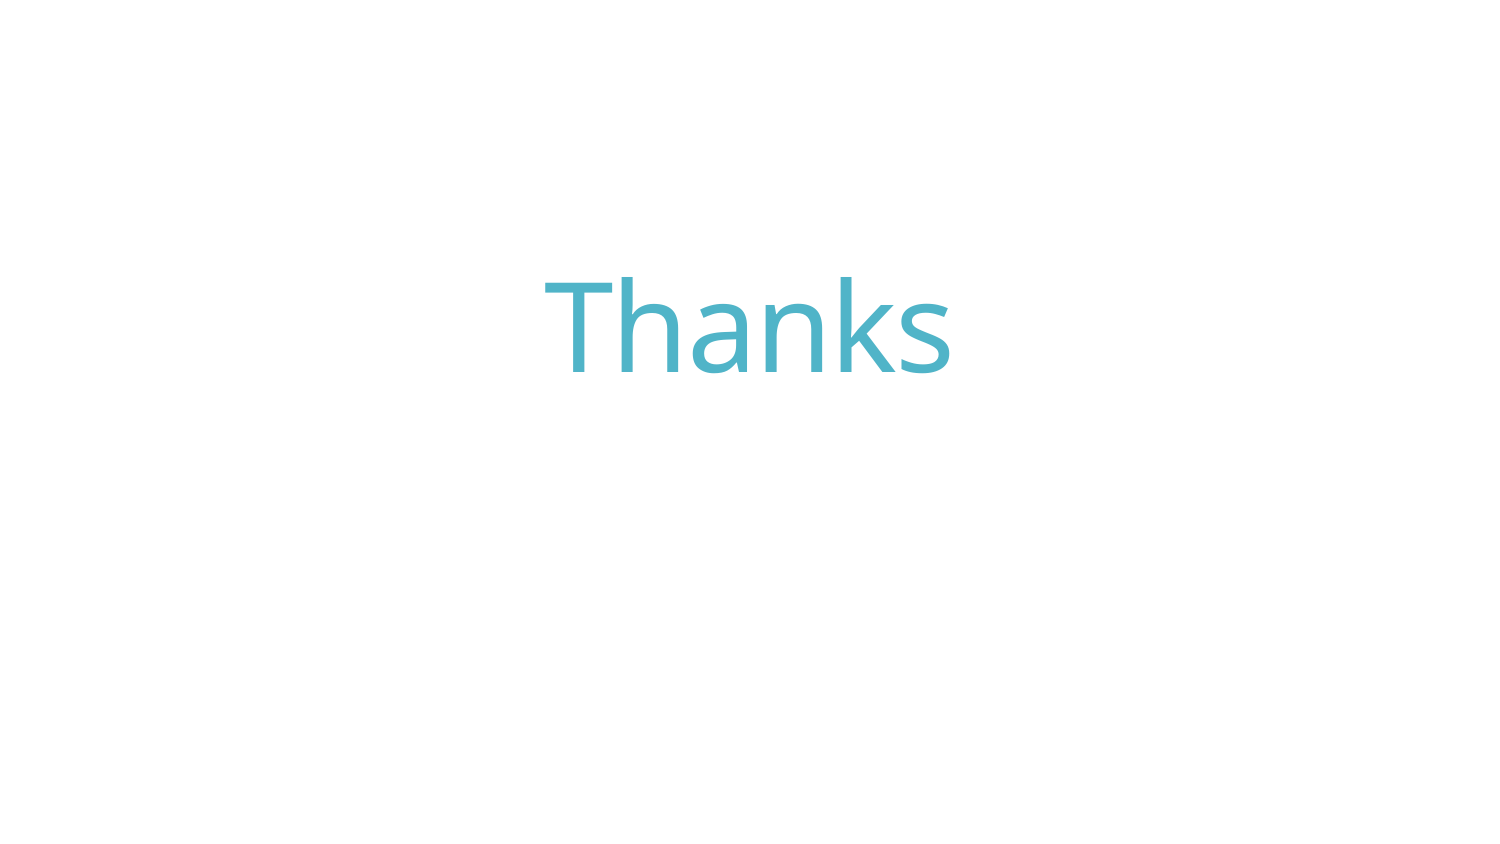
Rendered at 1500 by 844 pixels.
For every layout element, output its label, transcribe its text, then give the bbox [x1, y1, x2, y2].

title Thanks [448, 293, 1052, 376]
